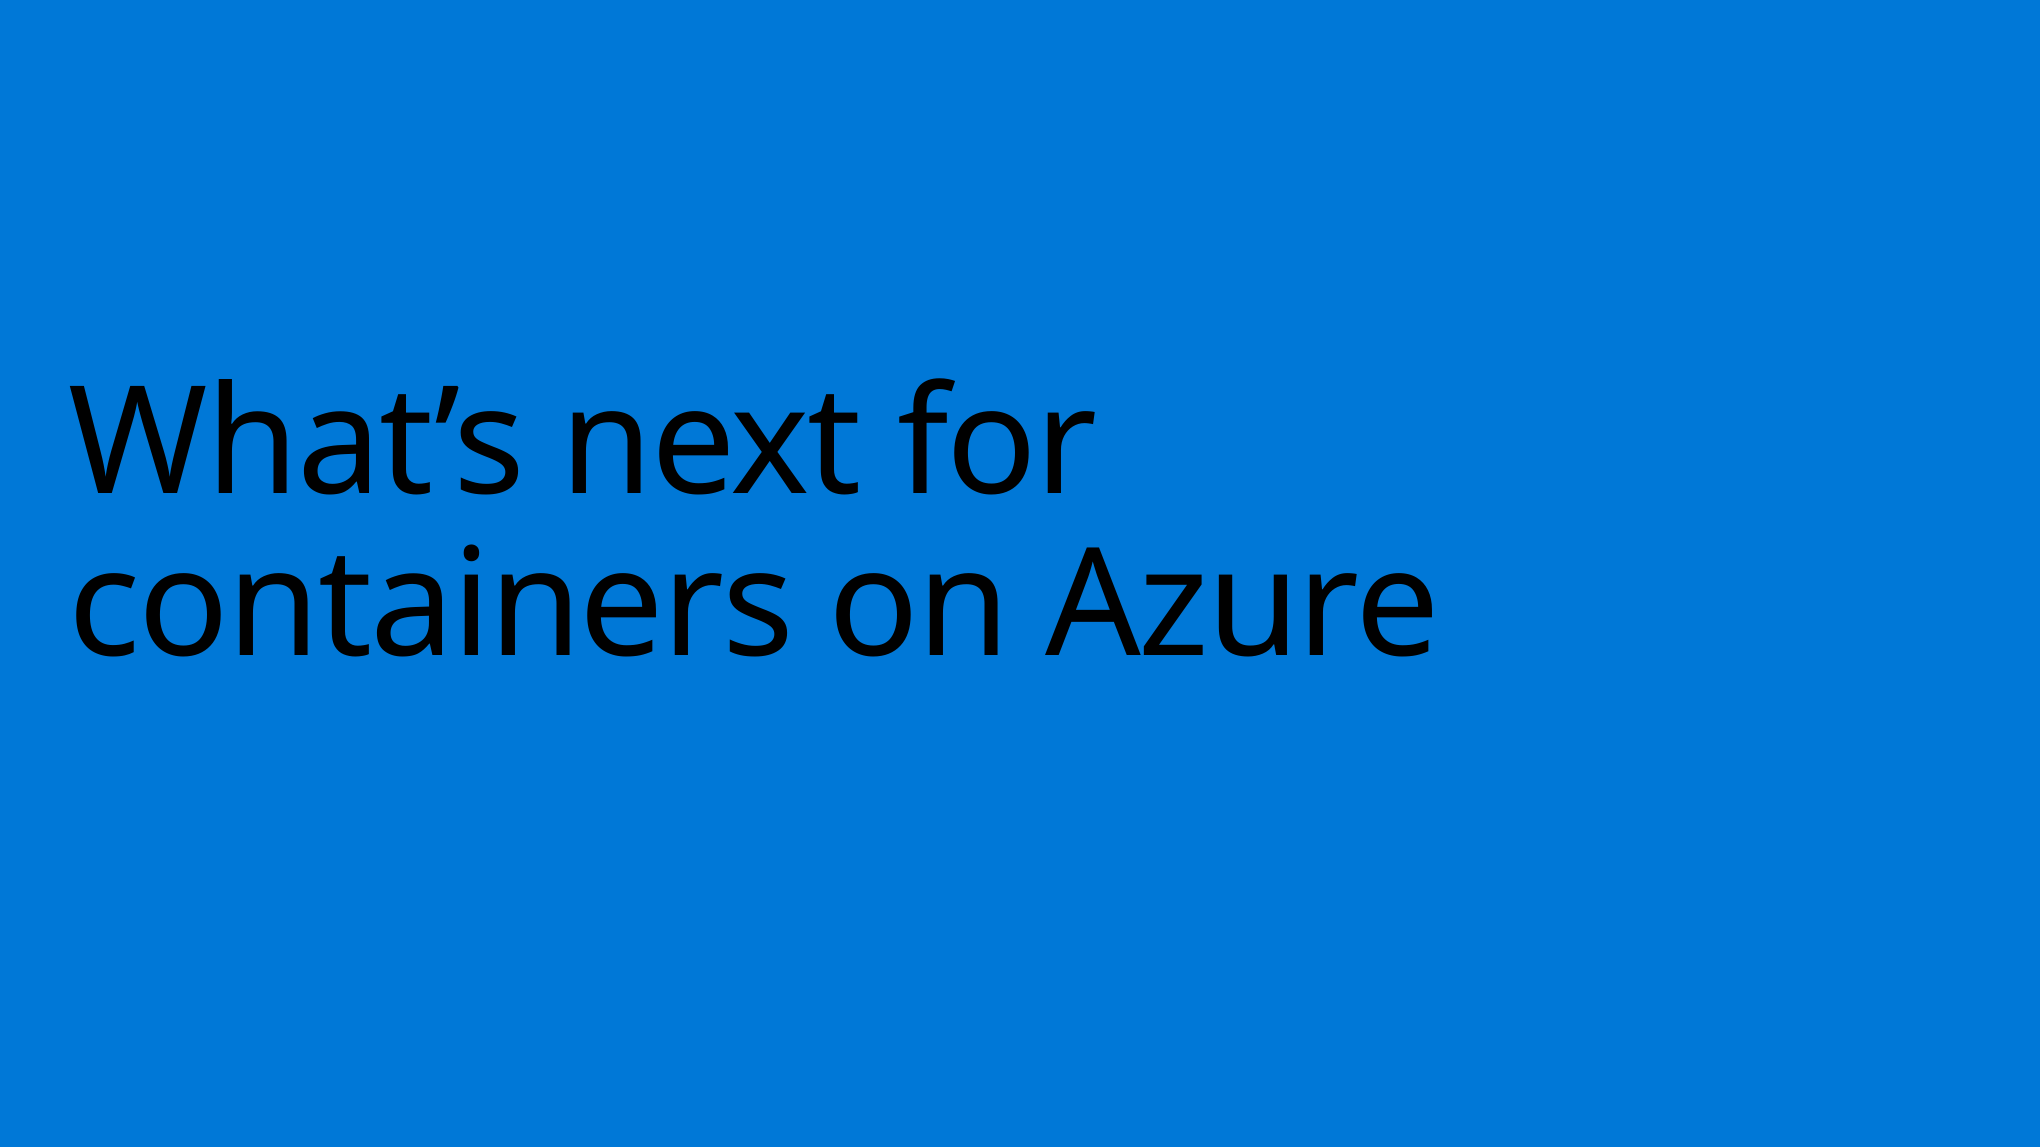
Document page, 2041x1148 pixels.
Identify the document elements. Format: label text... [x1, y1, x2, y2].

title What’s next for containers on Azure [45, 348, 1996, 707]
